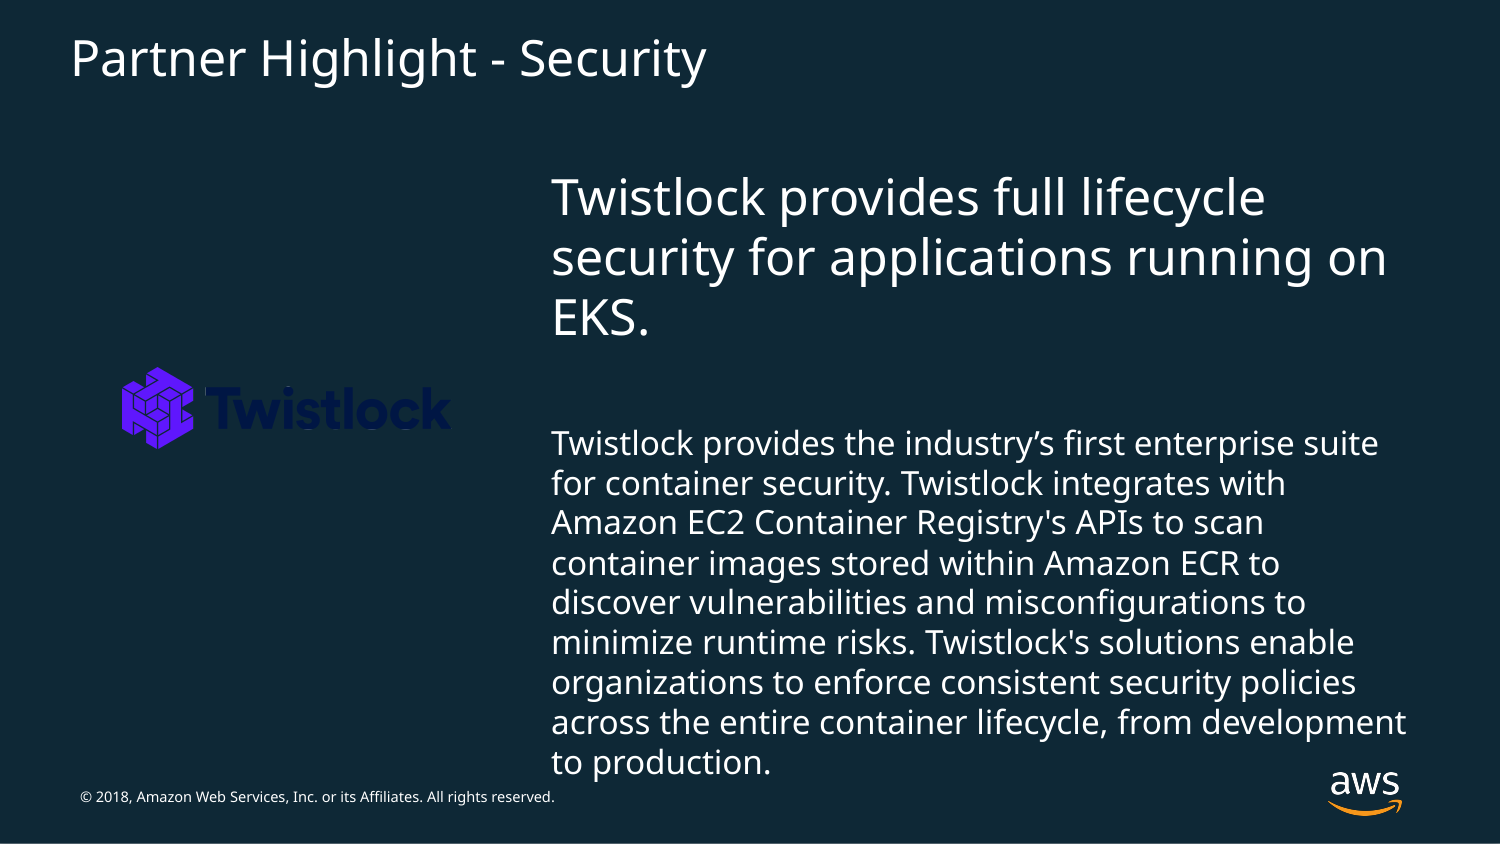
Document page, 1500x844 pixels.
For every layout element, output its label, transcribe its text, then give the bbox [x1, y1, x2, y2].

title Partner Highlight - Security [55, 18, 1402, 109]
picture [122, 367, 461, 450]
picture [1328, 772, 1402, 816]
list Twistlock provides full lifecycle security for applications running on EKS. Twistlock provides the industry’s first enterprise suite for container security. Twistlock integrates with Amazon EC2 Container Registry's APIs to scan container images stored within Amazon ECR to discover vulnerabilities and misconfigurations to minimize runtime risks. Twistlock's solutions enable organizations to enforce consistent security policies across the entire container lifecycle, from development to production. [535, 157, 1427, 578]
